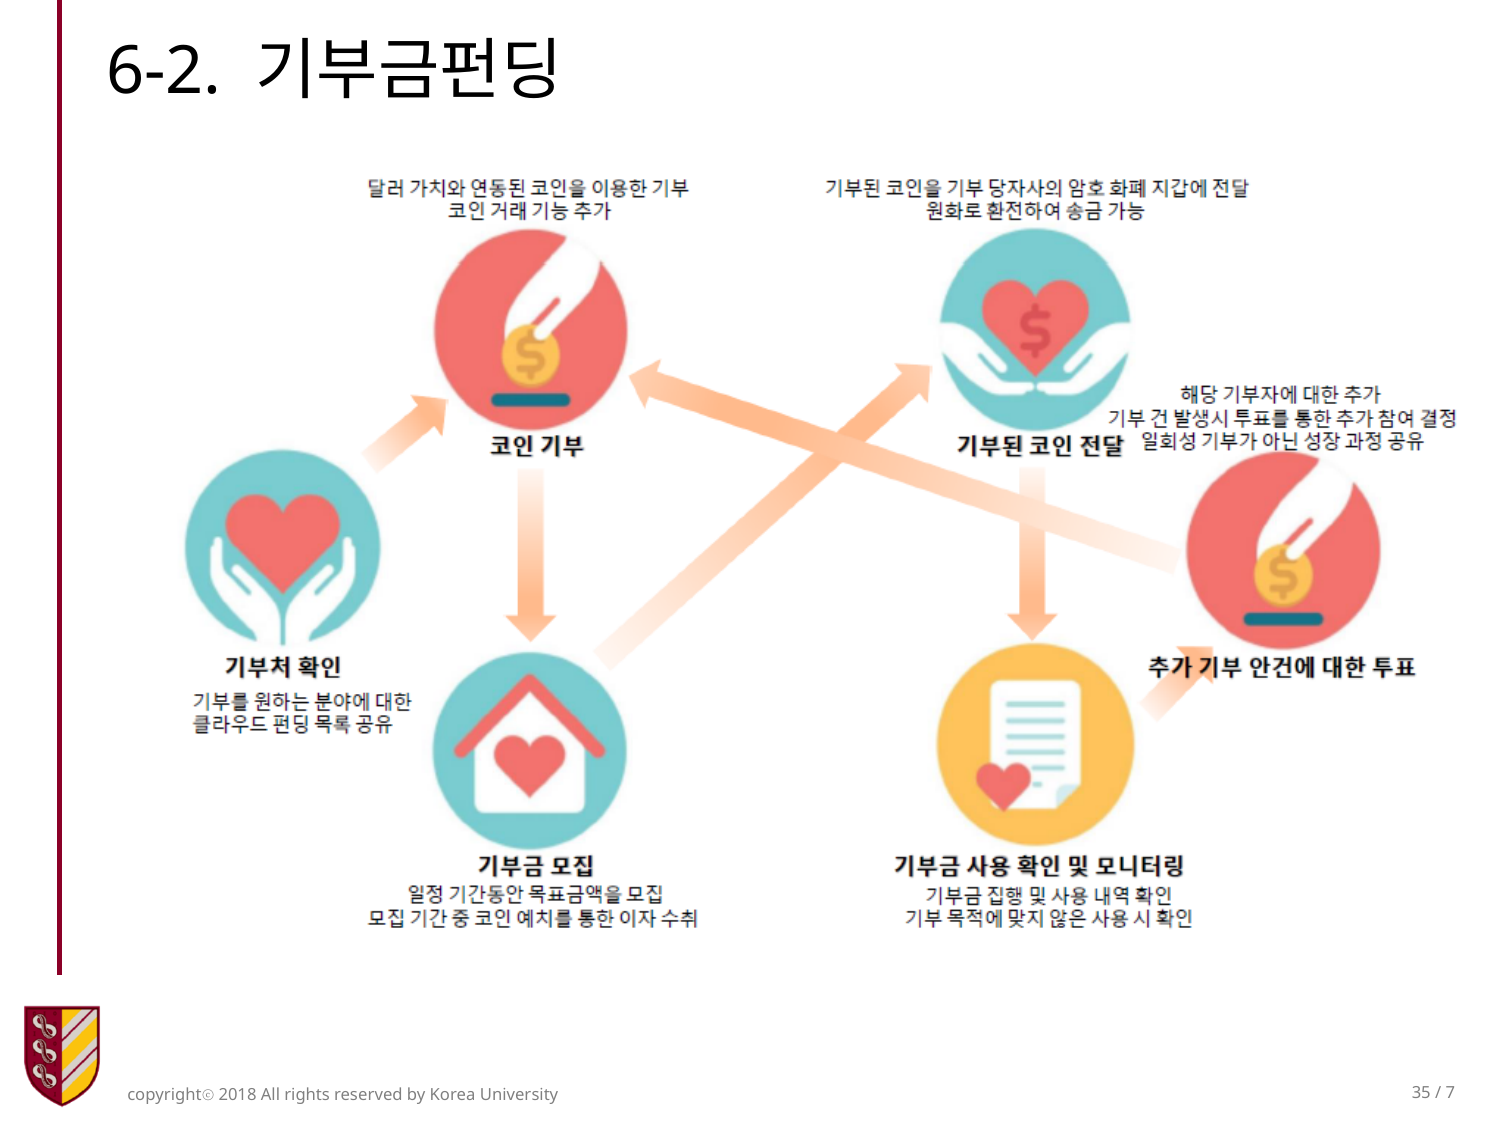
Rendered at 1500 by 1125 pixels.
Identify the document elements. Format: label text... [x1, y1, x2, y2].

picture [15, 984, 113, 1119]
list 6-2. 기부금펀딩 [91, 28, 1177, 113]
picture [115, 148, 1471, 946]
